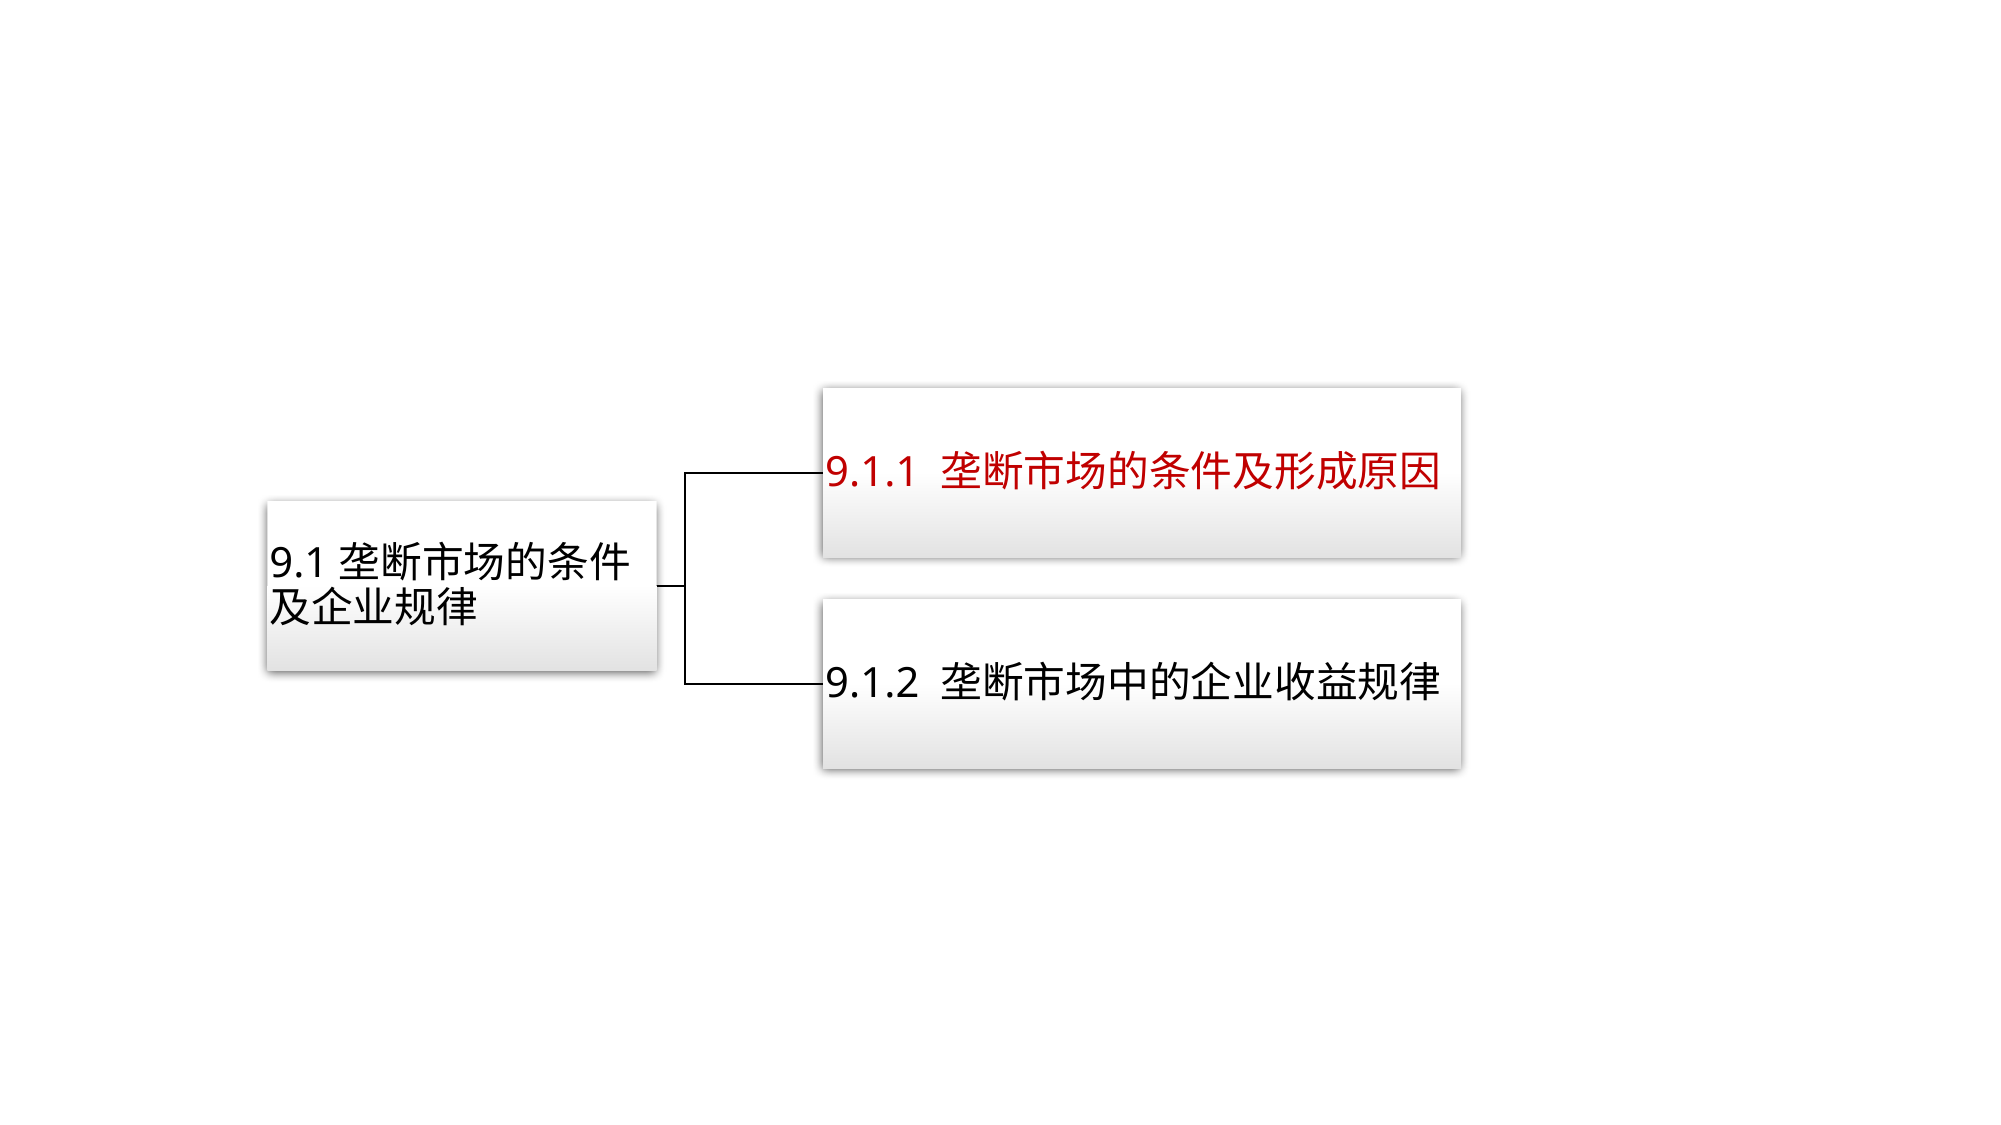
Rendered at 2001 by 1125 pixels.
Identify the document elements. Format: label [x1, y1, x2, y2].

text_box [193, 133, 1811, 1023]
